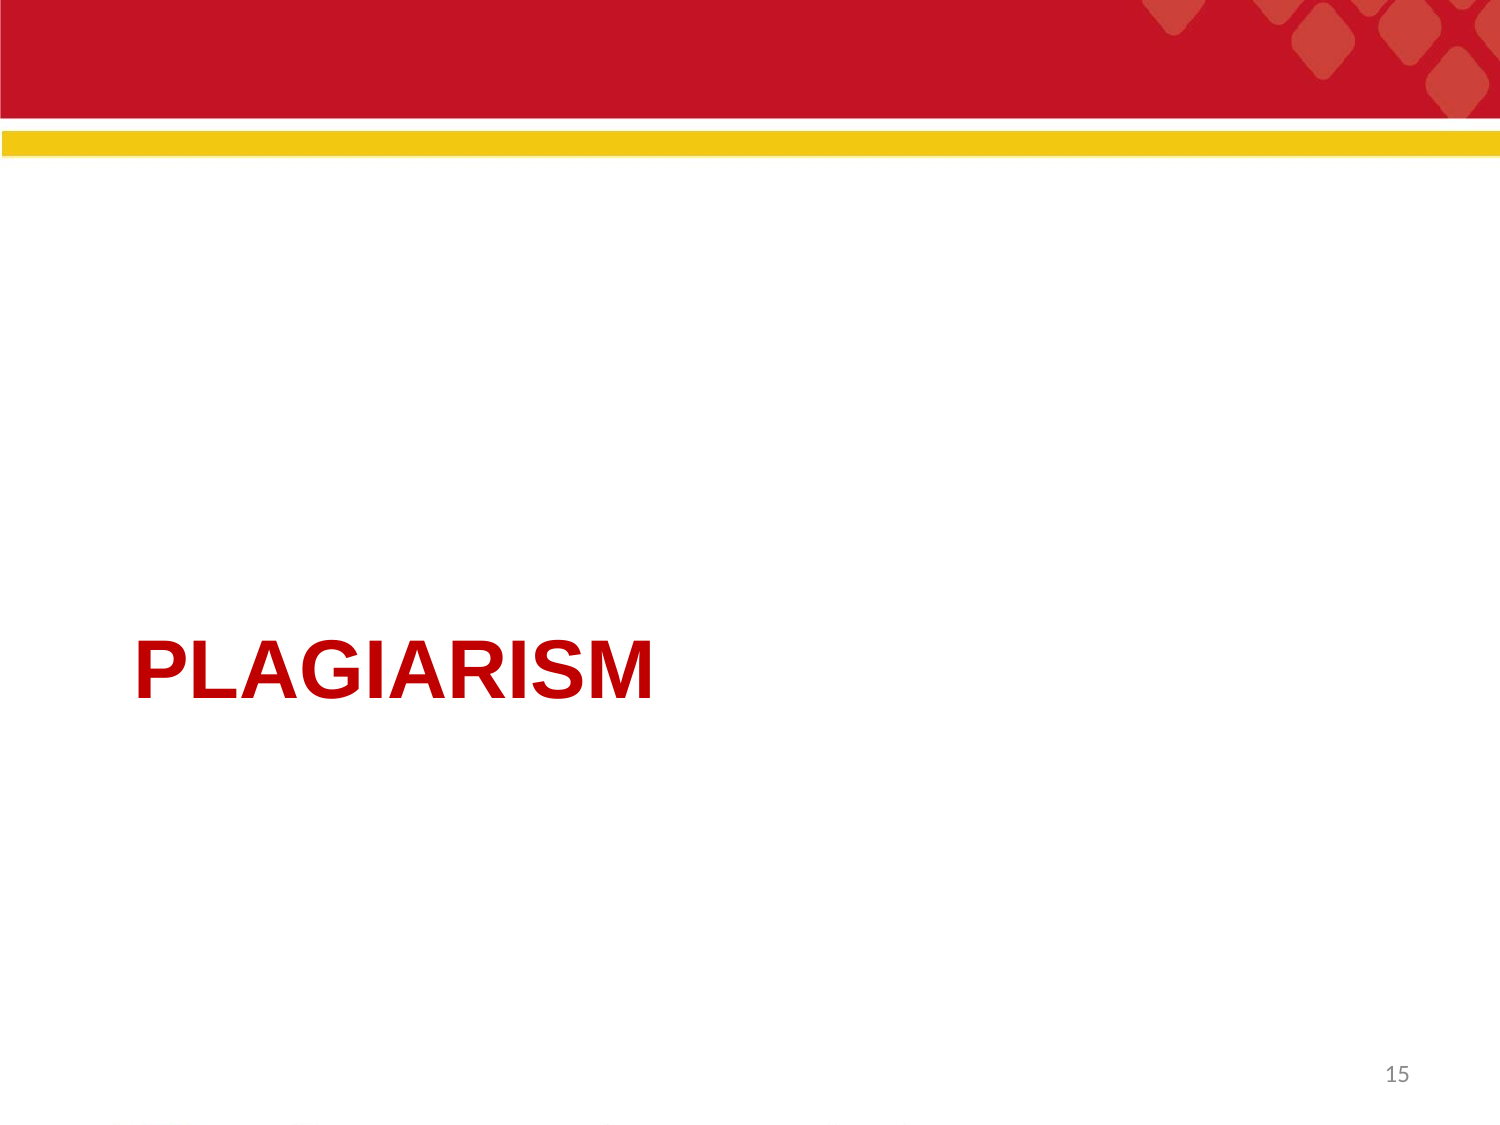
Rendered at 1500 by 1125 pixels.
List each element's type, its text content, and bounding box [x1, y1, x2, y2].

list PLAGIARISM [118, 476, 1394, 723]
slide_number 15 [1074, 1042, 1425, 1103]
picture [0, 0, 1500, 1125]
